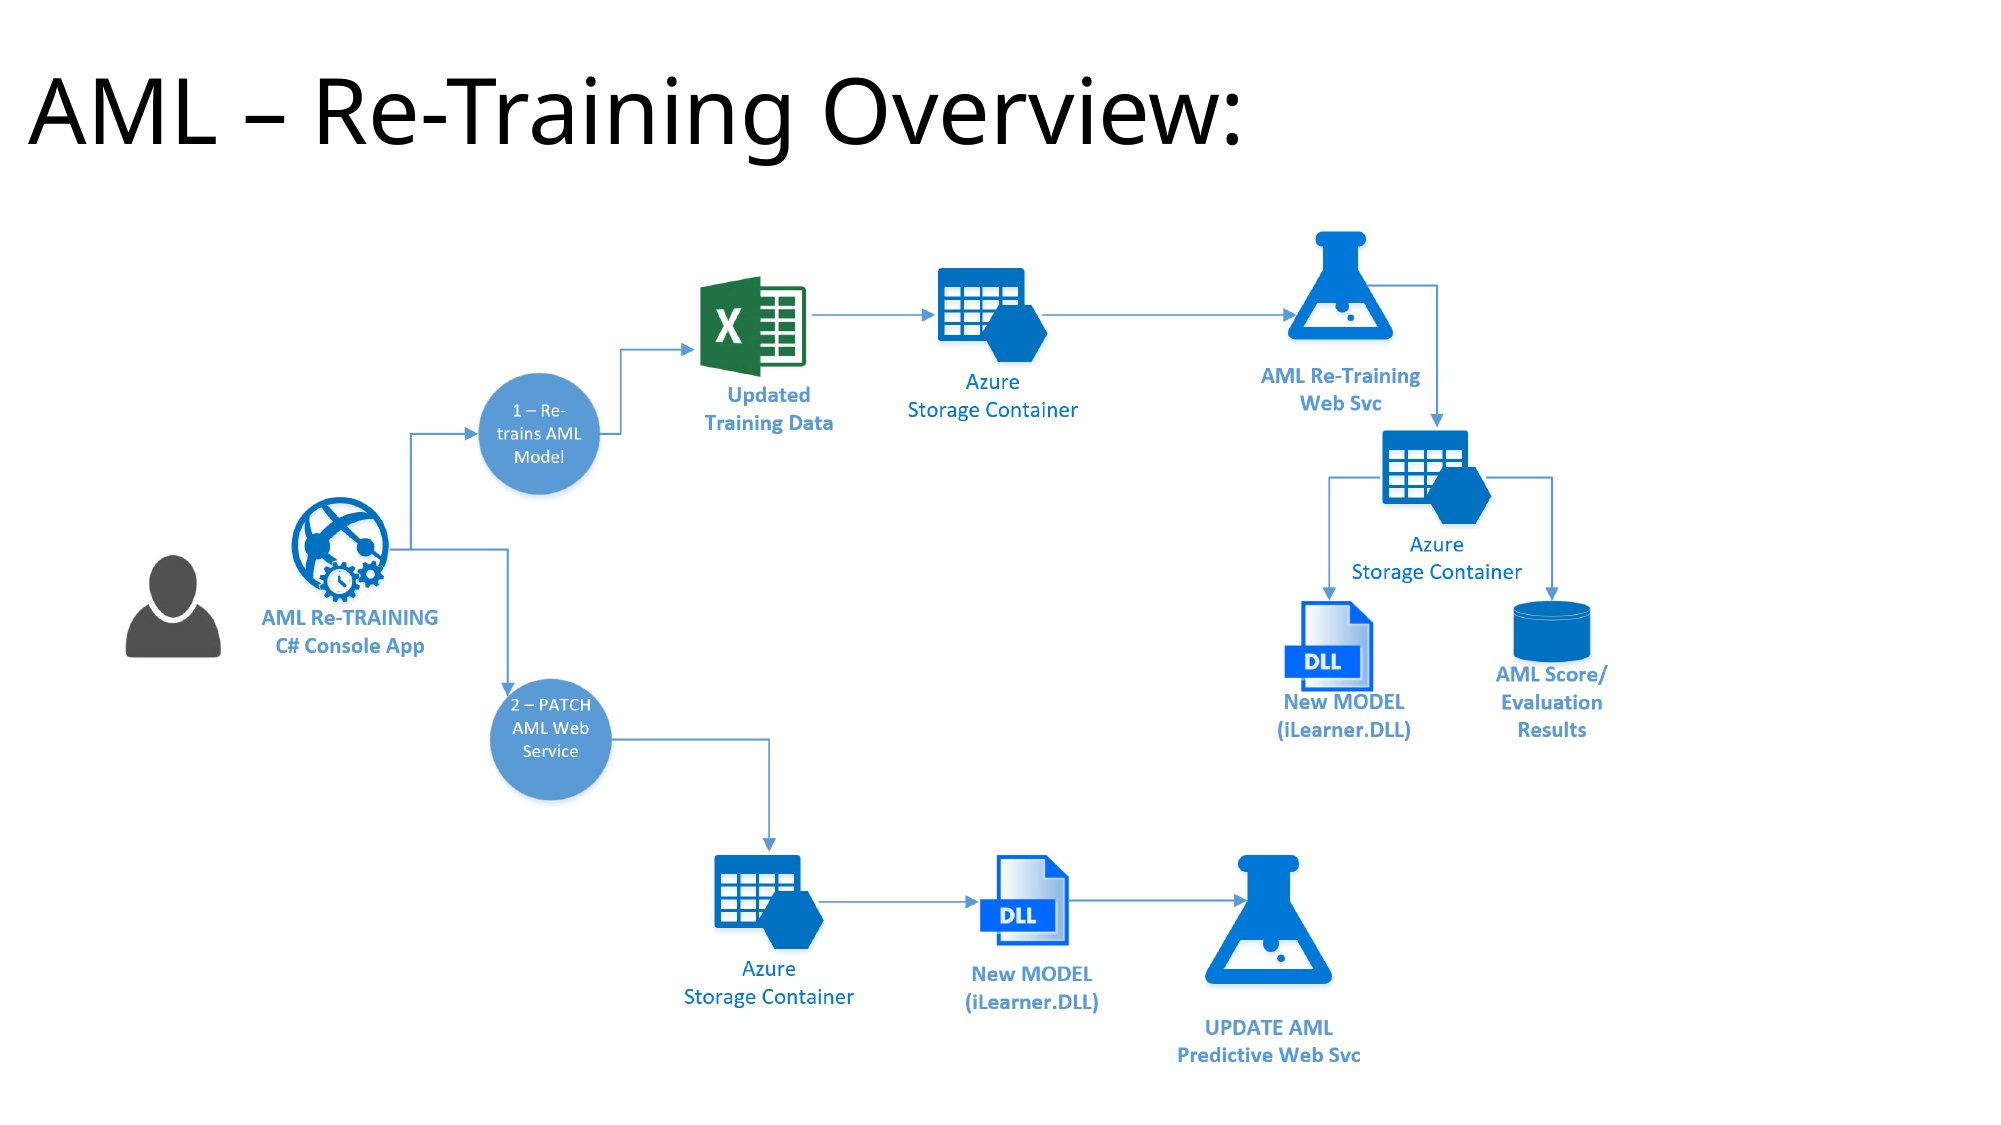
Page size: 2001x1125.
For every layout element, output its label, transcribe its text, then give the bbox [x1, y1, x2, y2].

title AML – Re-Training Overview: [13, 6, 1739, 224]
picture [71, 164, 1653, 1112]
